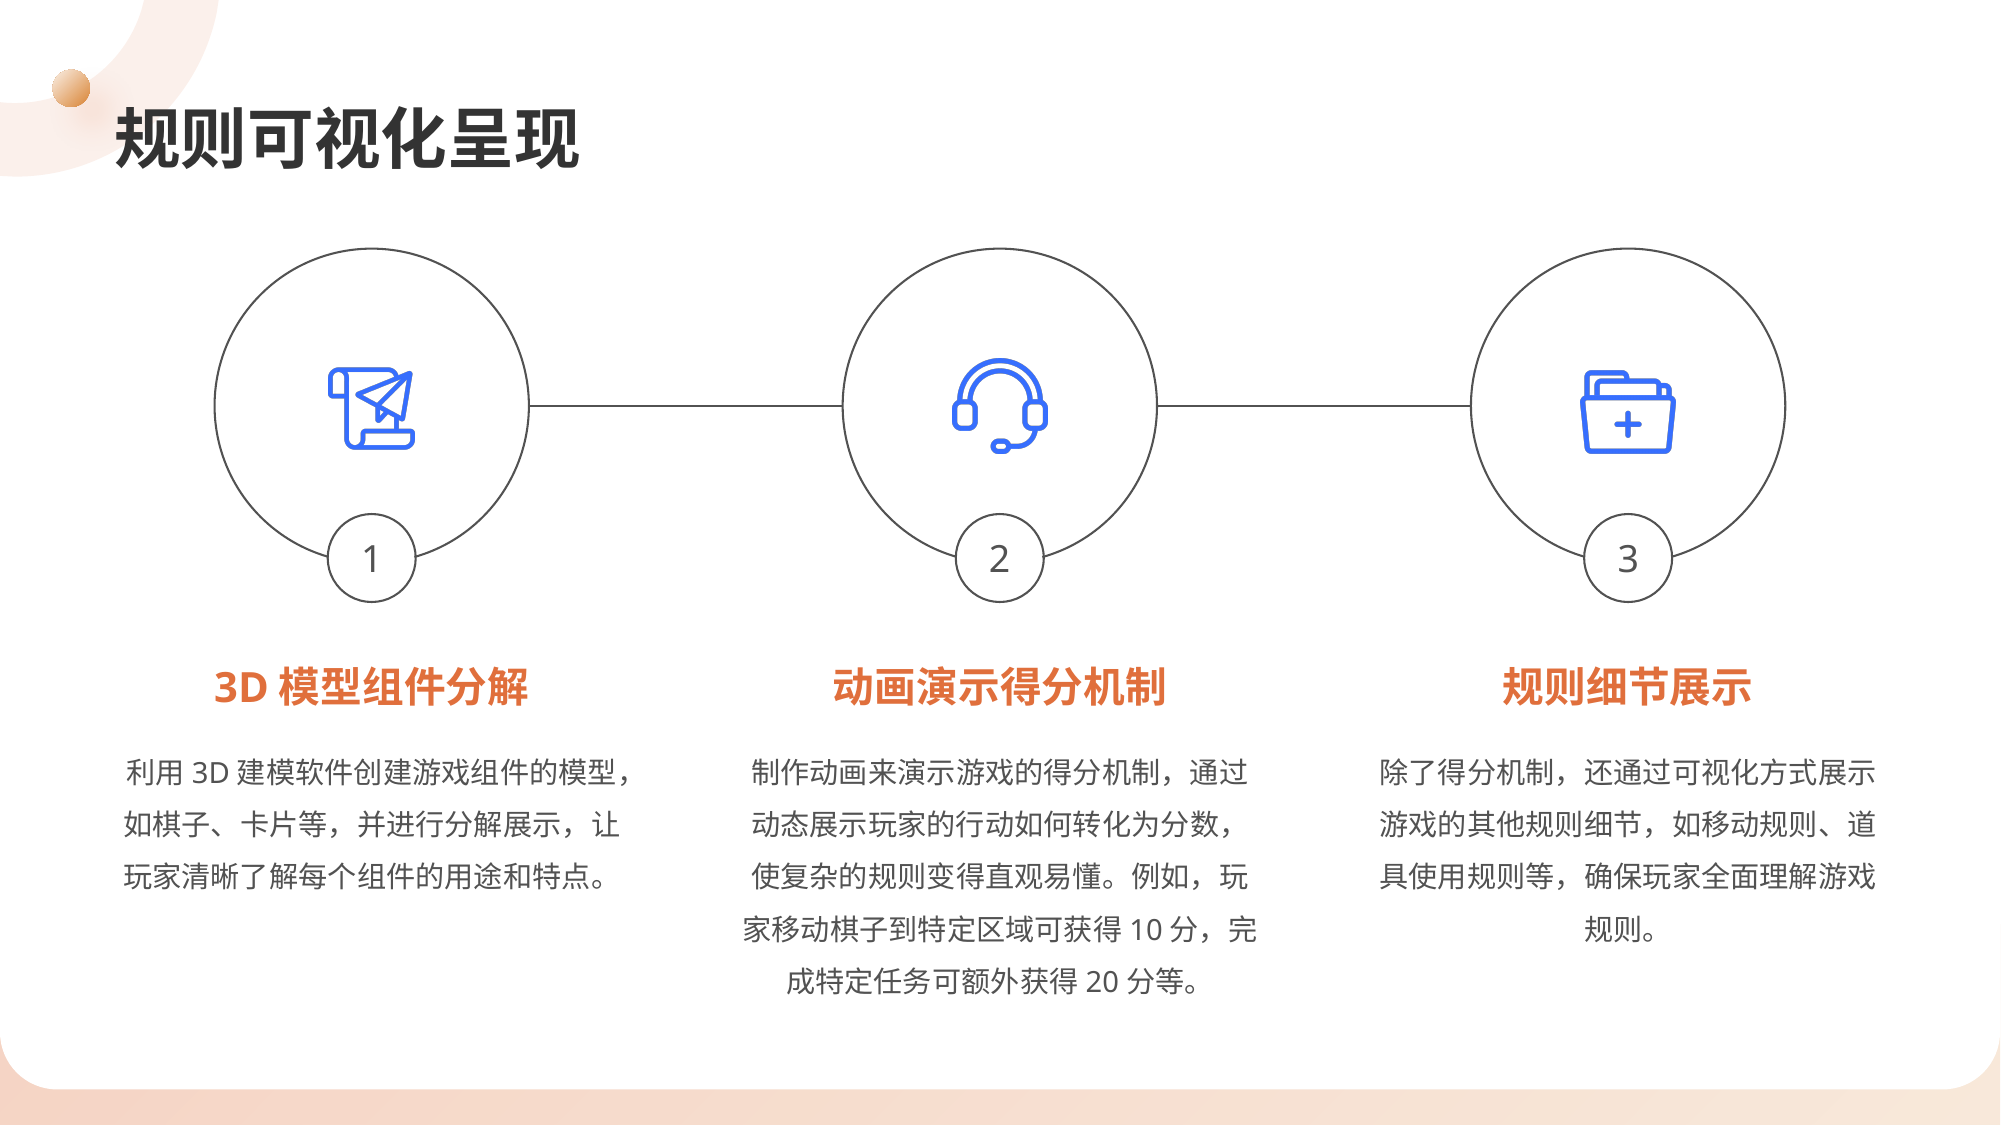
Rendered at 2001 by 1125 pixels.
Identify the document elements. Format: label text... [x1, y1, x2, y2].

text_box [841, 247, 1159, 558]
text_box 3D模型组件分解 [114, 644, 630, 712]
text_box 动画演示得分机制 [759, 644, 1240, 712]
text_box 除了得分机制，还通过可视化方式展示游戏的其他规则细节，如移动规则、道具使用规则等，确保玩家全面理解游戏规则。 [1370, 736, 1886, 1057]
picture [952, 358, 1048, 454]
text_box 1 [326, 512, 417, 604]
title 规则可视化呈现 [114, 59, 1886, 178]
text_box 2 [954, 512, 1045, 604]
text_box 3 [1583, 512, 1674, 604]
text_box [213, 247, 530, 558]
text_box 制作动画来演示游戏的得分机制，通过动态展示玩家的行动如何转化为分数，使复杂的规则变得直观易懂。例如，玩家移动棋子到特定区域可获得10分，完成特定任务可额外获得20分等。 [742, 736, 1258, 1057]
text_box 利用3D建模软件创建游戏组件的模型，如棋子、卡片等，并进行分解展示，让玩家清晰了解每个组件的用途和特点。 [114, 736, 630, 1057]
picture [328, 364, 415, 452]
text_box [1469, 247, 1787, 558]
text_box 规则细节展示 [1370, 644, 1887, 712]
picture [1580, 364, 1676, 460]
